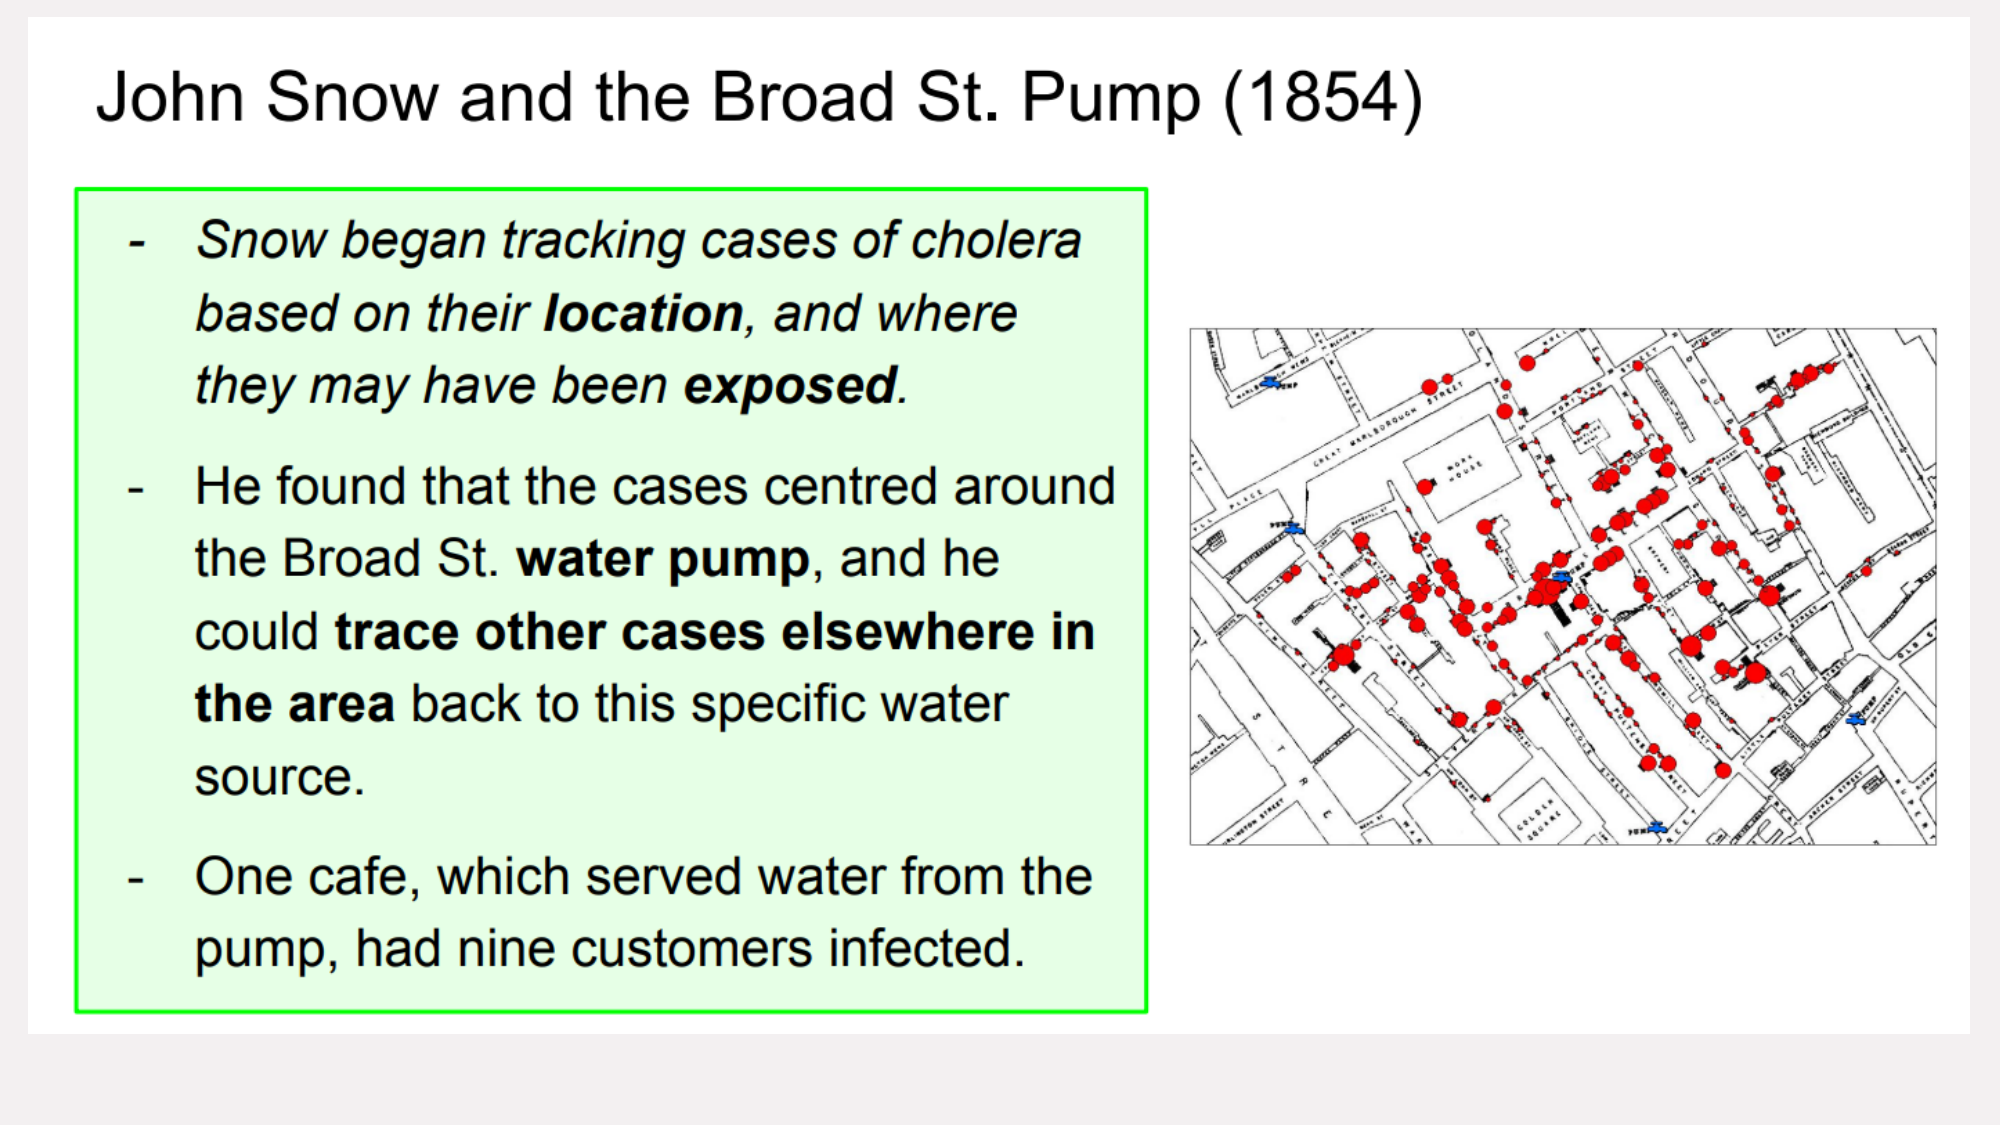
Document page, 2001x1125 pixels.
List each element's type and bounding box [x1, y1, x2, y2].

picture [27, 16, 1970, 1034]
